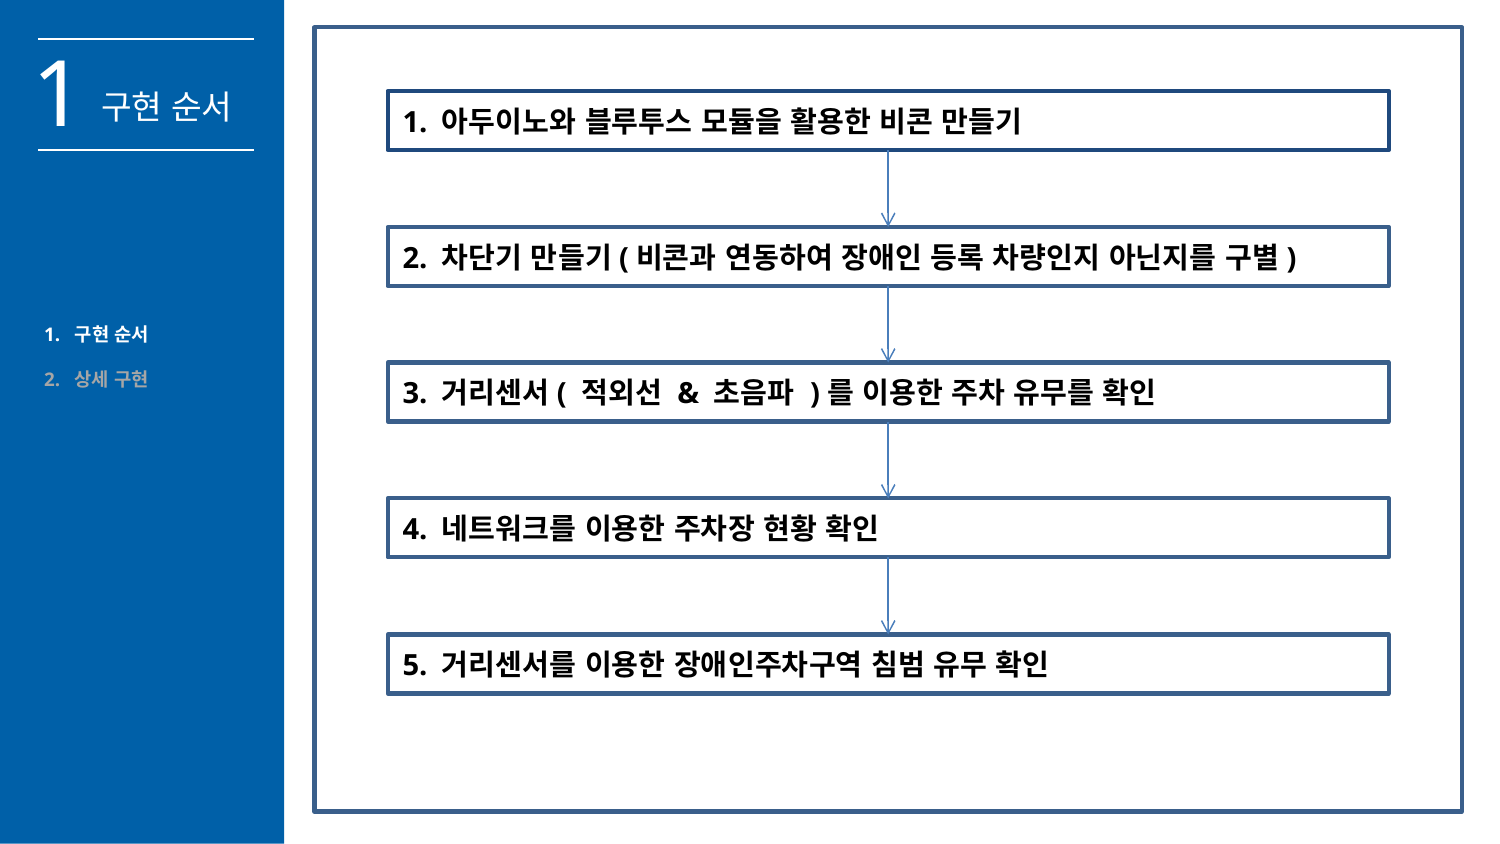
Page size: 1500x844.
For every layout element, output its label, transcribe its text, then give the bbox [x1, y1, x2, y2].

text_box 1. 아두이노와 블루투스 모듈을 활용한 비콘 만들기 [386, 89, 1391, 152]
text_box [0, 0, 286, 844]
text_box 5. 거리센서를 이용한 장애인주차구역 침범 유무 확인 [386, 632, 1391, 696]
text_box 1 [17, 27, 242, 152]
text_box 구현 순서 [86, 78, 271, 134]
text_box 4. 네트워크를 이용한 주차장 현황 확인 [386, 496, 1391, 559]
text_box 2. 차단기 만들기(비콘과 연동하여 장애인 등록 차량인지 아닌지를 구별) [386, 225, 1391, 288]
text_box 1. 구현 순서 2. 상세 구현 [29, 315, 266, 443]
text_box 3. 거리센서( 적외선 & 초음파 )를 이용한 주차 유무를 확인 [386, 360, 1391, 424]
text_box [312, 25, 1464, 814]
